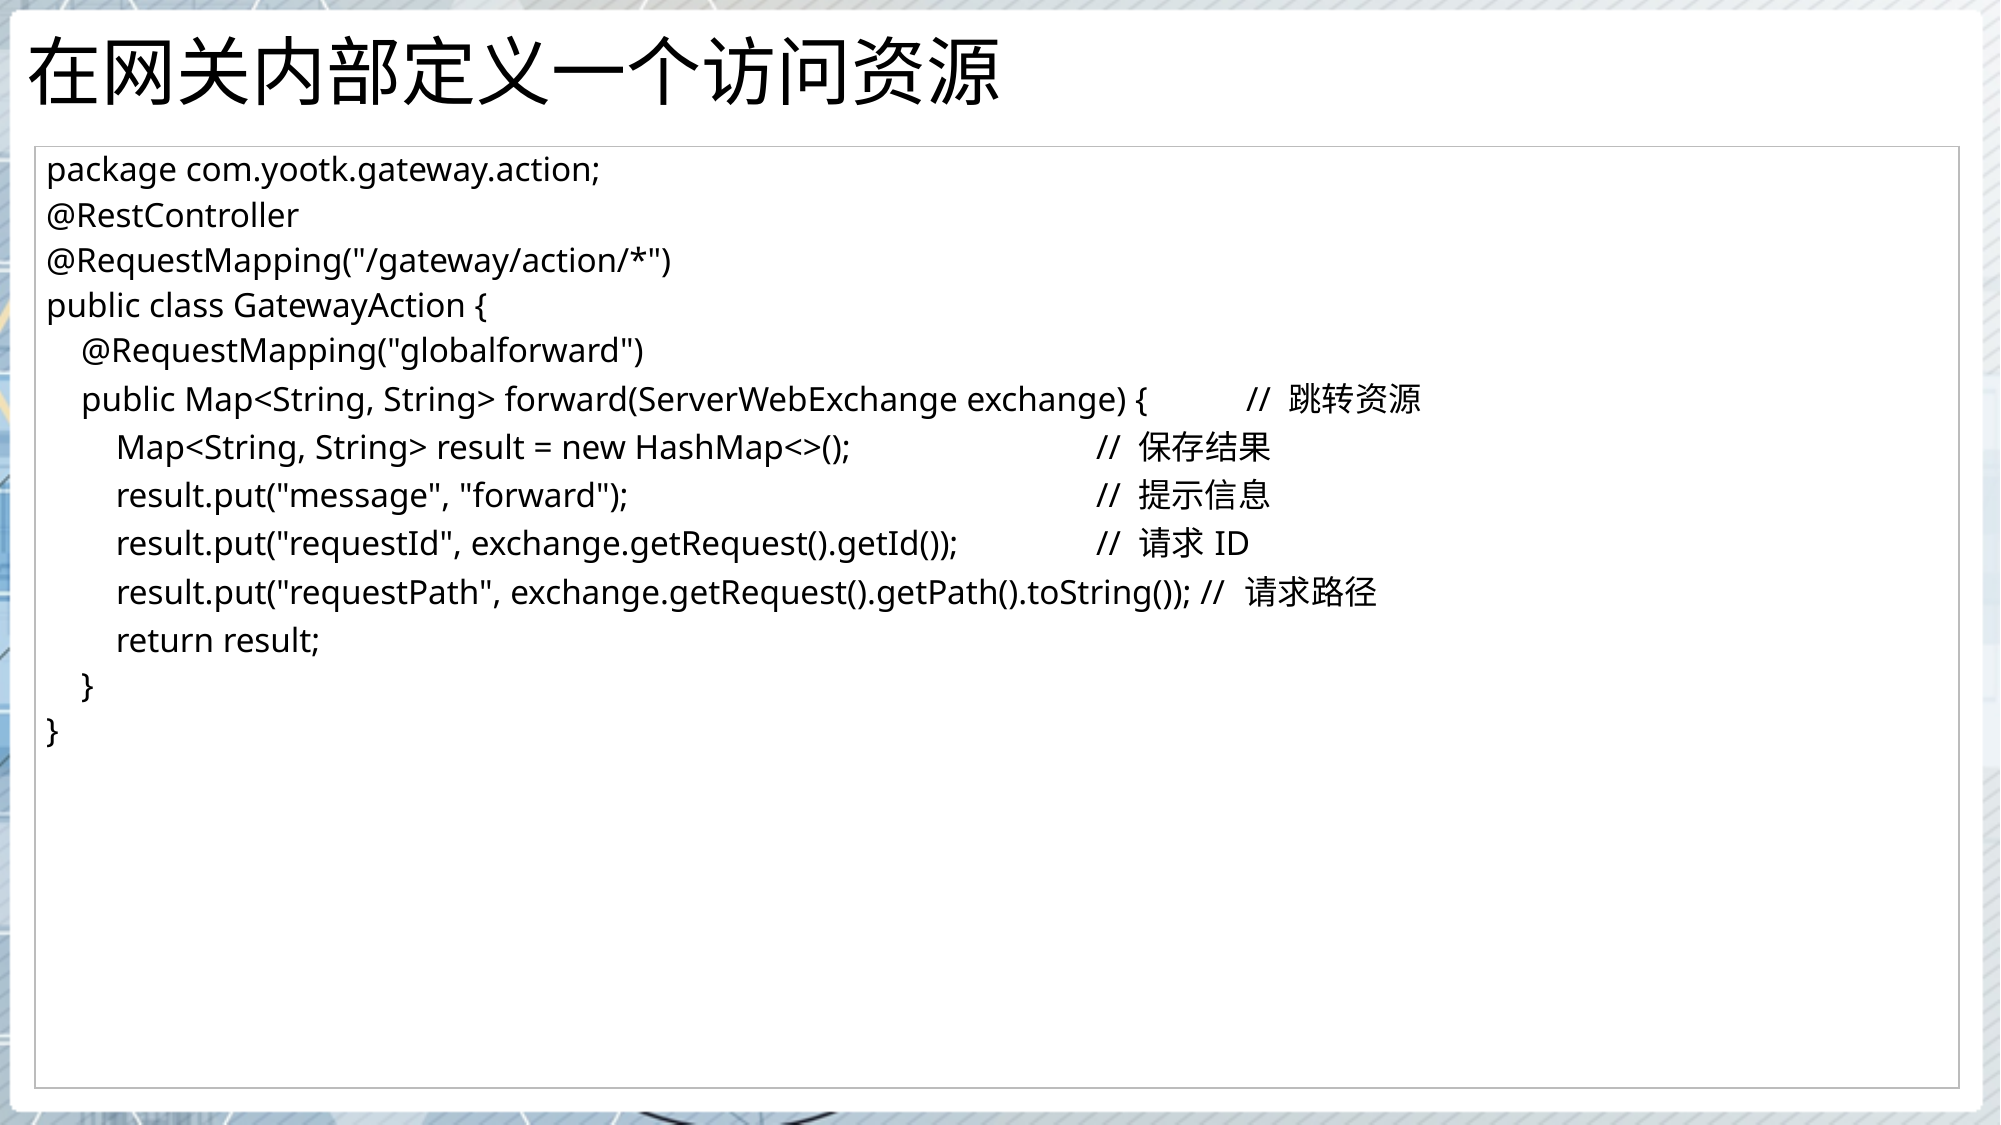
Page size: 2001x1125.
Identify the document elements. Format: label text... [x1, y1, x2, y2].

picture [0, 0, 2000, 1125]
title 在网关内部定义一个访问资源 [11, 11, 1983, 140]
table_header package com.yootk.gateway.action; @RestController @RequestMapping("/gateway/action/*") public class GatewayAction { @RequestMapping("globalforward") public Map<String, String> forward(ServerWebExchange exchange) { // 跳转资源 Map<String, String> result = new HashMap<>(); // 保存结果 result.put("message", "forward"); // 提示信息 result.put("requestId", exchange.getRequest().getId()); // 请求ID result.put("requestPath", exchange.getRequest().getPath().toString()); // 请求路径 return result; } } [36, 147, 1958, 1087]
